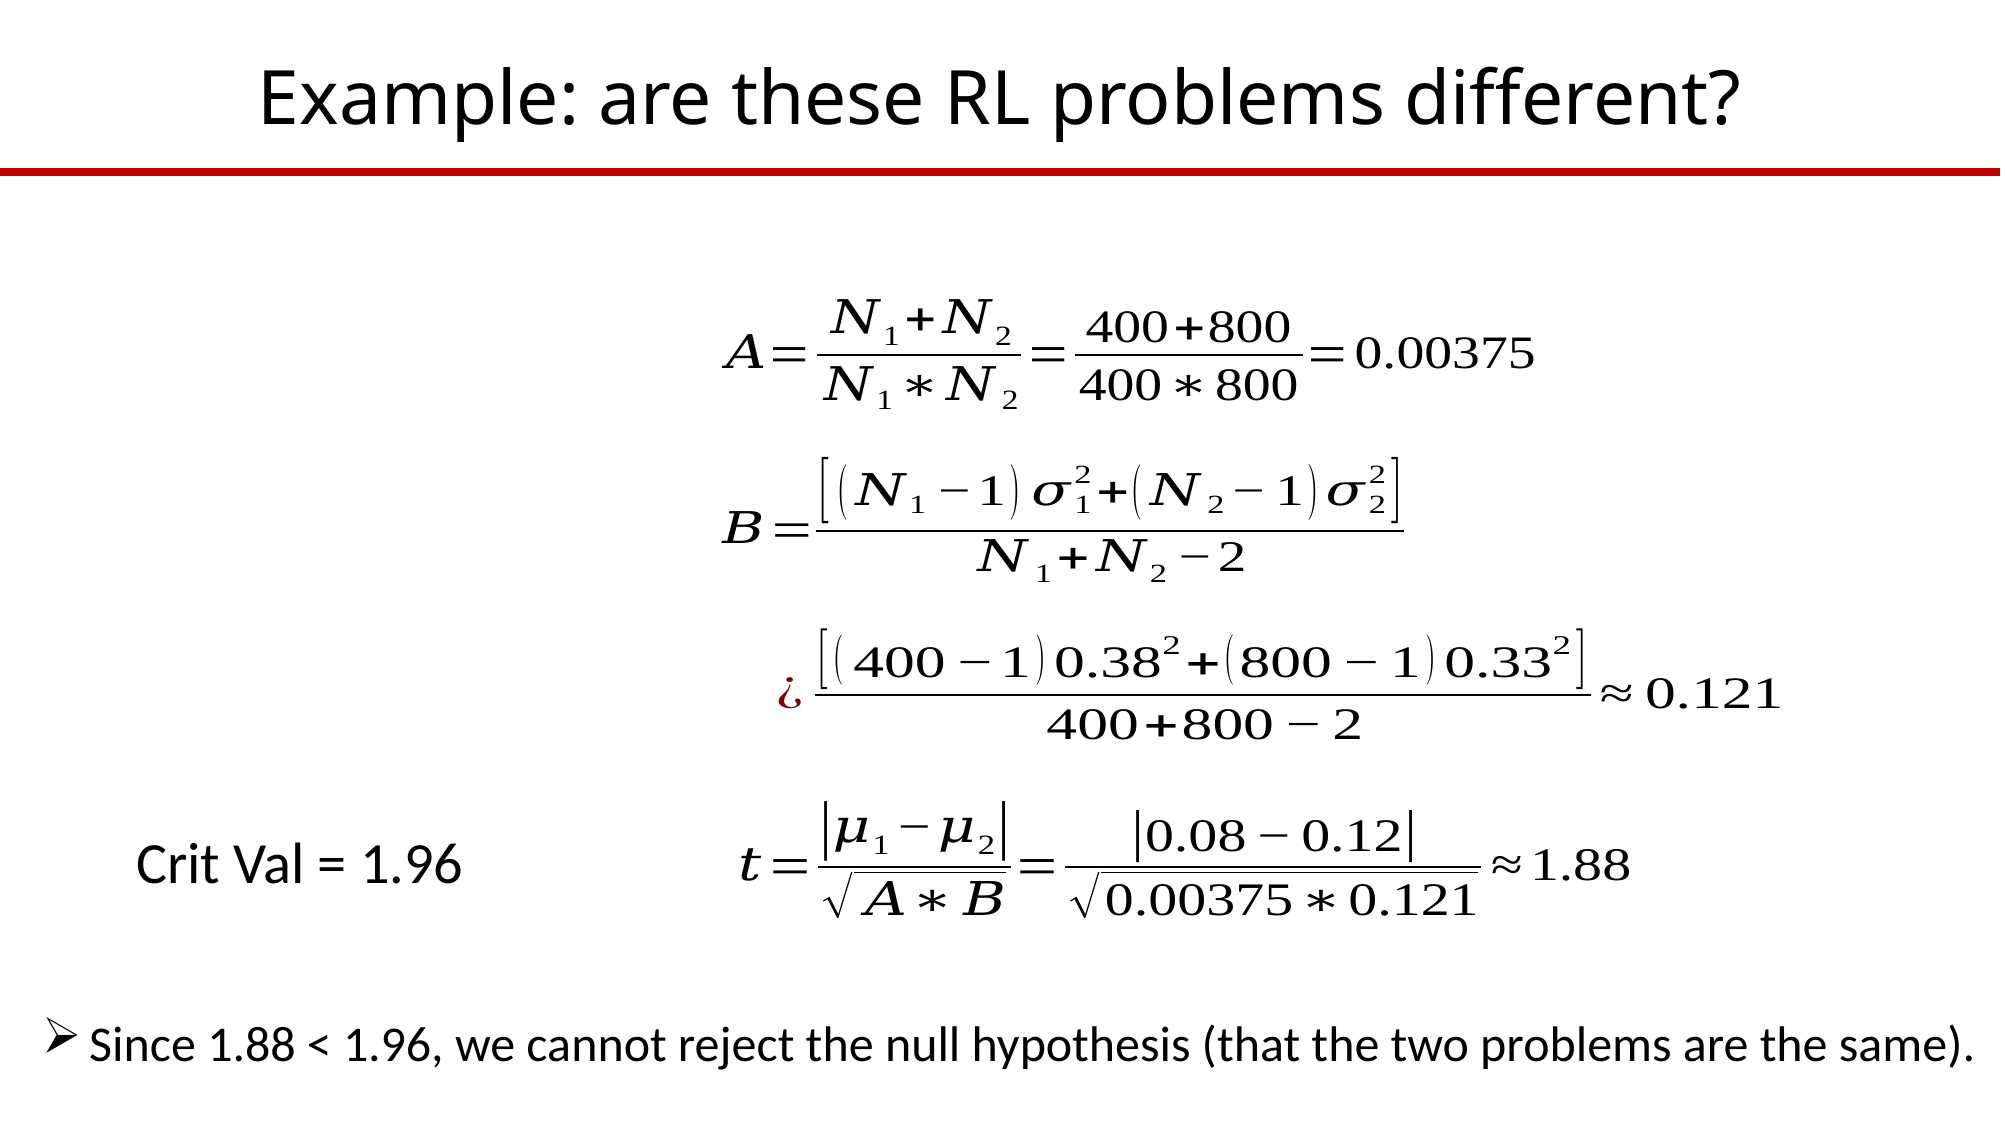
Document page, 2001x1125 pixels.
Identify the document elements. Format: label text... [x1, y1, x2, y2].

text_box Since 1.88 < 1.96, we cannot reject the null hypothesis (that the two problems are the same). [27, 1004, 1992, 1079]
title Example: are these RL problems different? [137, 50, 1863, 150]
